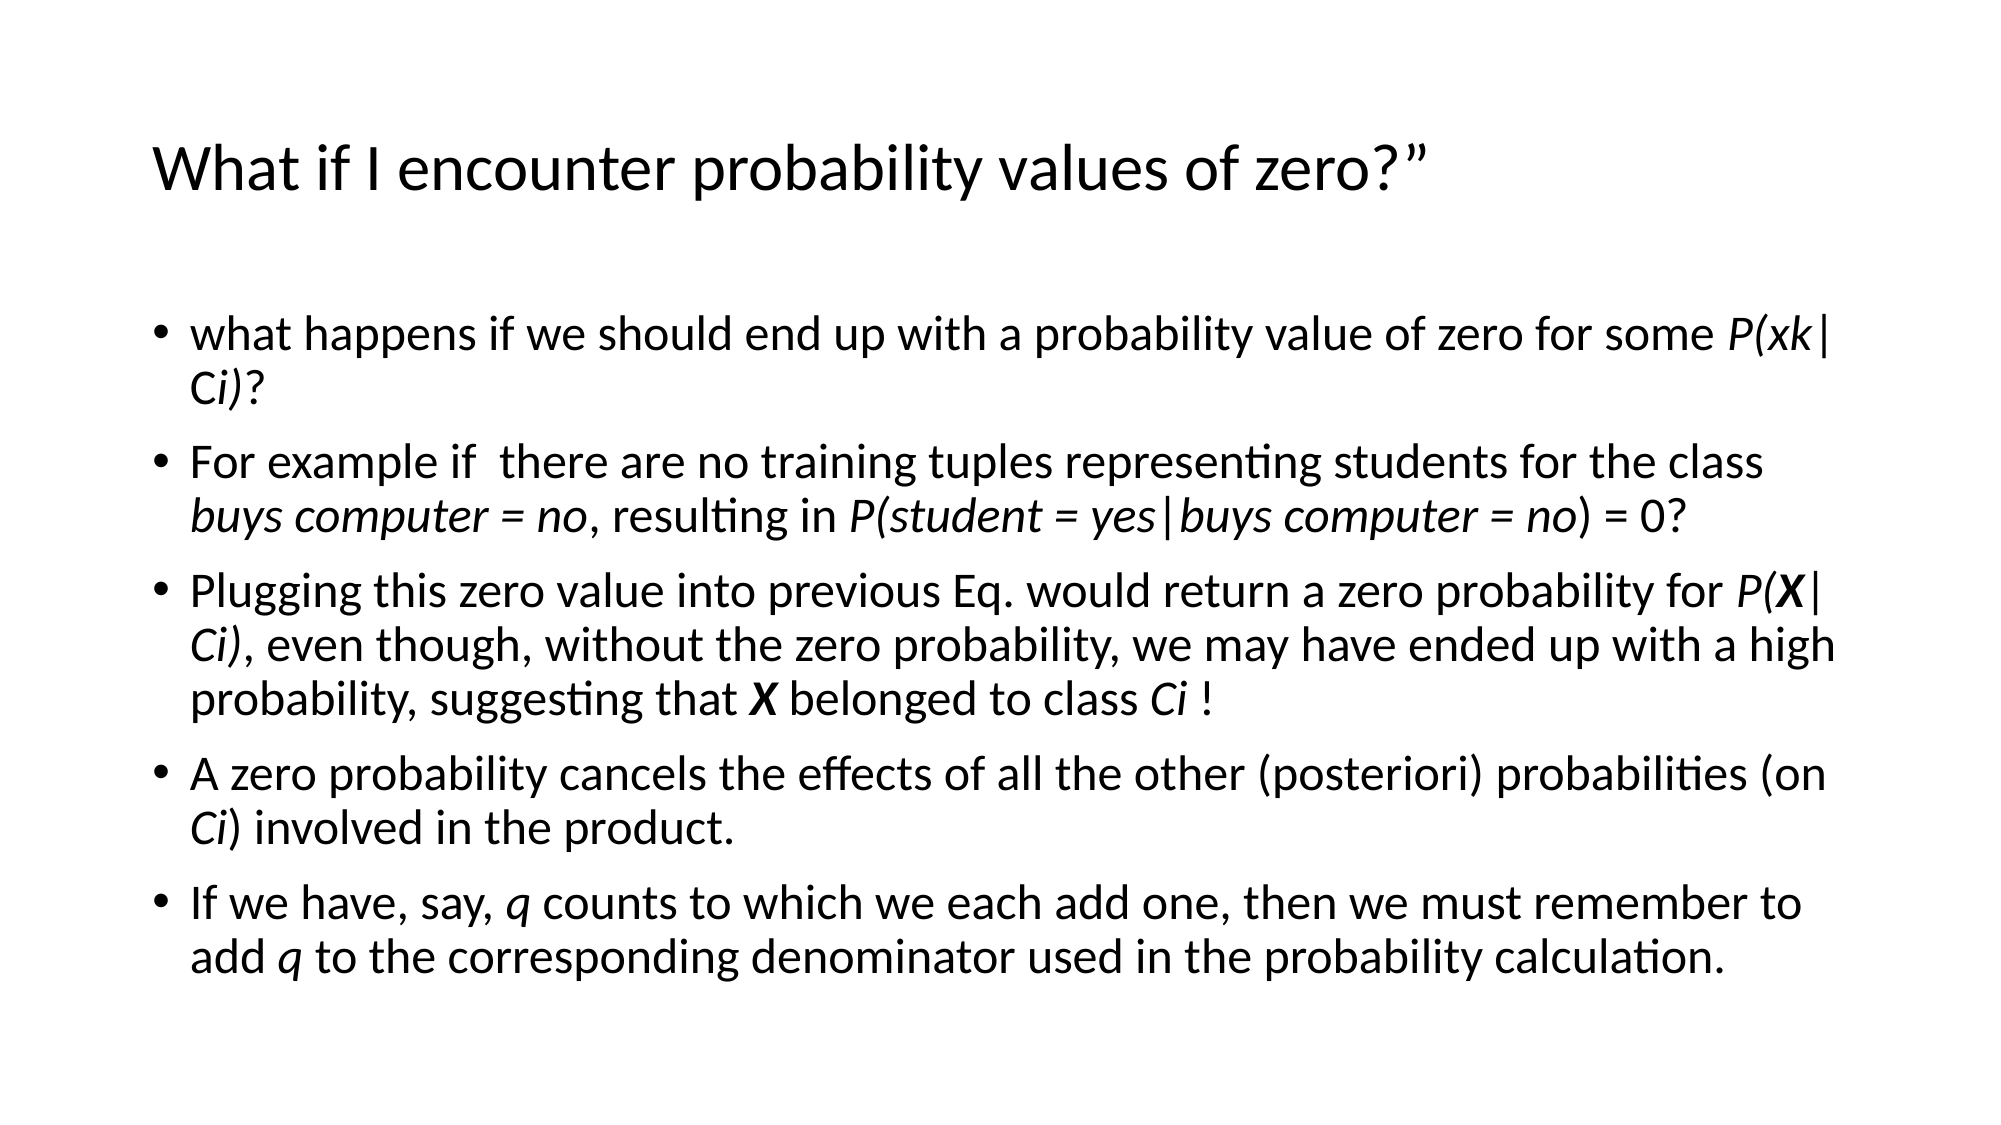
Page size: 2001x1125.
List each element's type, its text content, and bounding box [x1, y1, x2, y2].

title What if I encounter probability values of zero?” [137, 59, 1863, 278]
list what happens if we should end up with a probability value of zero for some P(xk|Ci)? For example if there are no training tuples representing students for the class buys computer = no, resulting in P(student = yes|buys computer = no) = 0? Plugging this zero value into previous Eq. would return a zero probability for P(X|Ci), even though, without the zero probability, we may have ended up with a high probability, suggesting that X belonged to class Ci ! A zero probability cancels the effects of all the other (posteriori) probabilities (on Ci) involved in the product. If we have, say, q counts to which we each add one, then we must remember to add q to the corresponding denominator used in the probability calculation. [137, 299, 1863, 1014]
